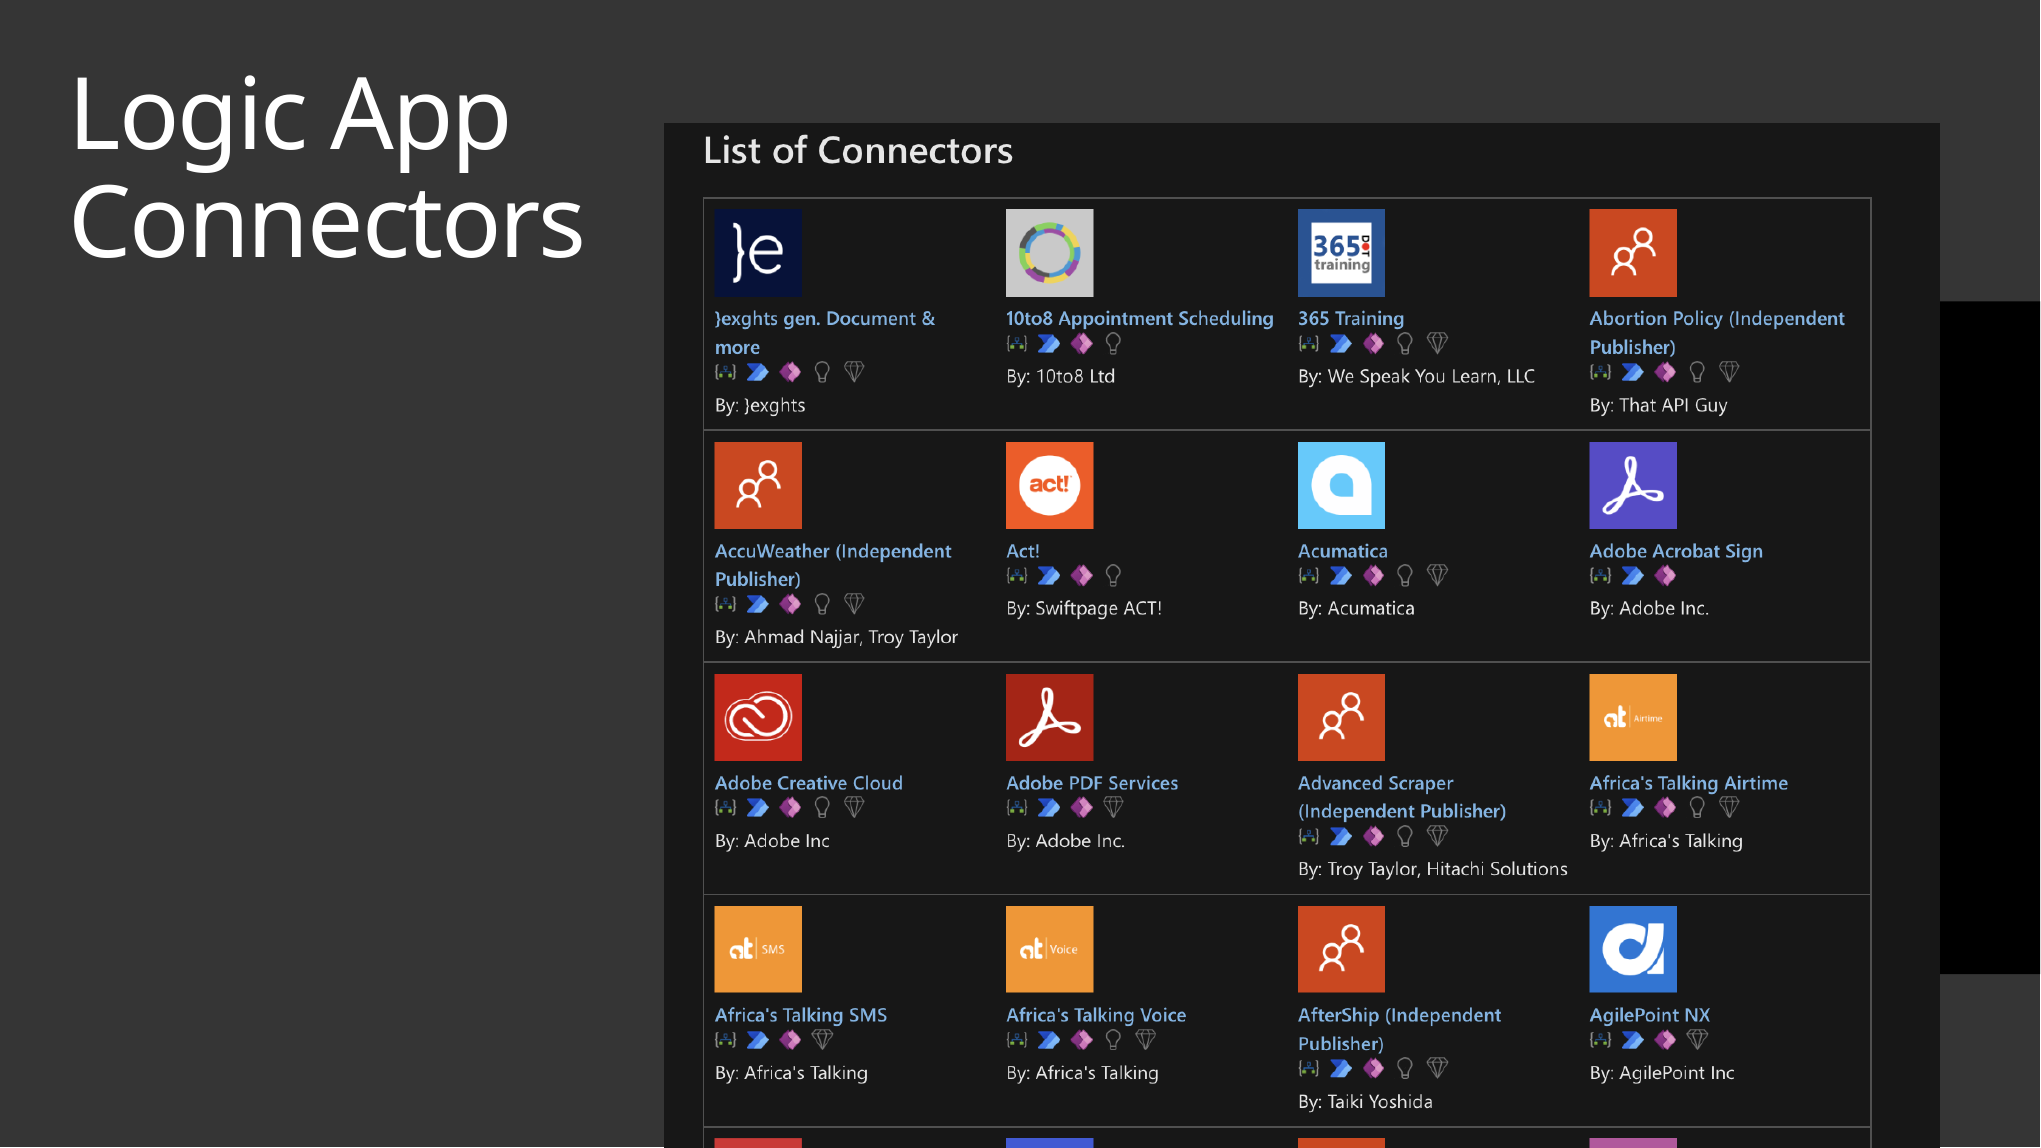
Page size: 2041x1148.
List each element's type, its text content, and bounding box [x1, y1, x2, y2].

title Logic App Connectors [45, 48, 1996, 199]
picture [664, 123, 1941, 1148]
